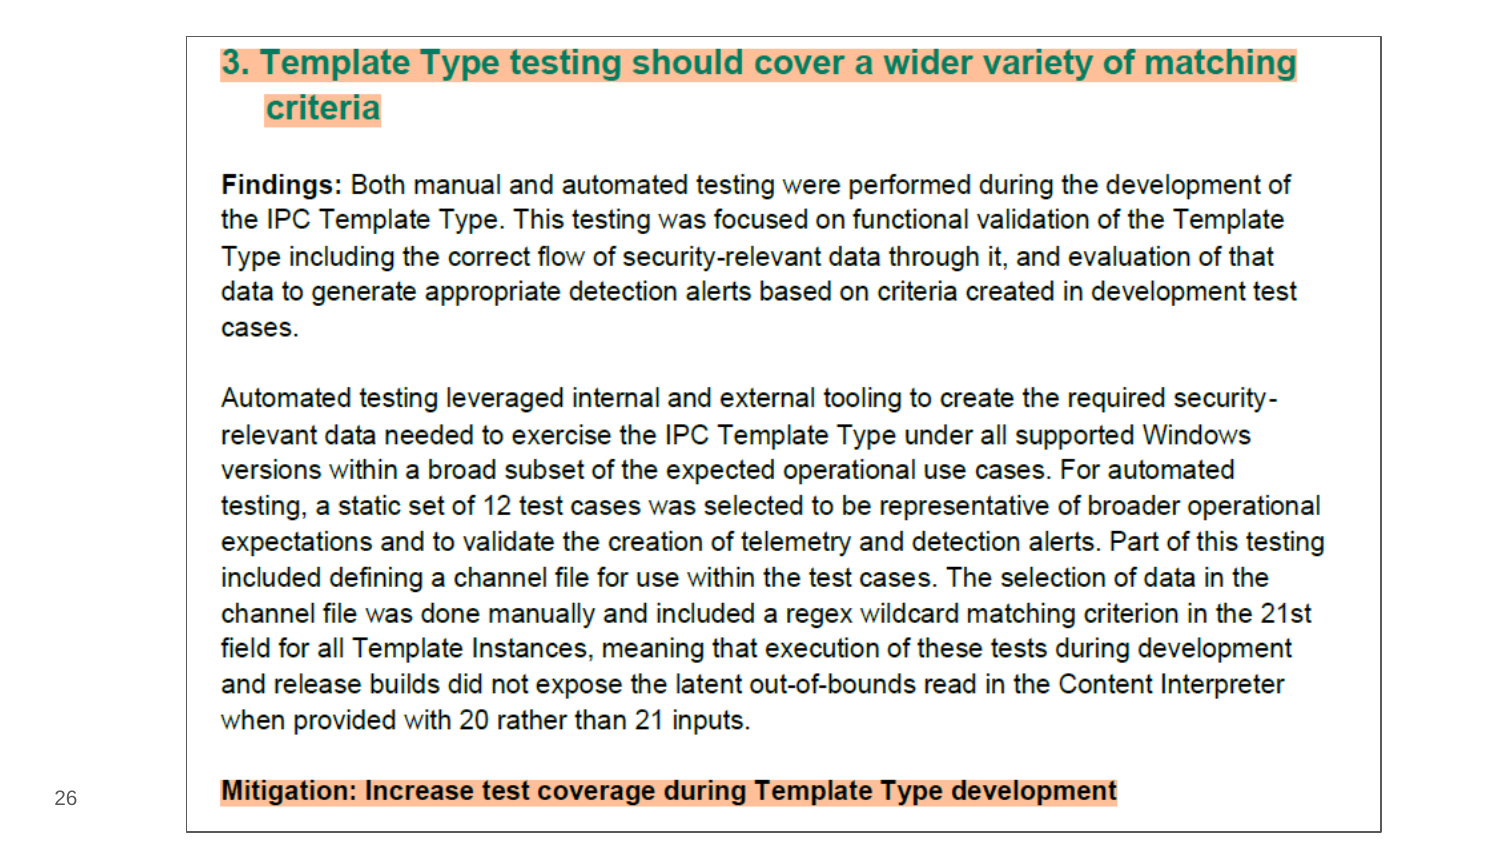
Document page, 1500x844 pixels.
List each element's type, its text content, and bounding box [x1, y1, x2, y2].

picture [187, 37, 1381, 832]
slide_number ‹#› [2, 764, 93, 830]
